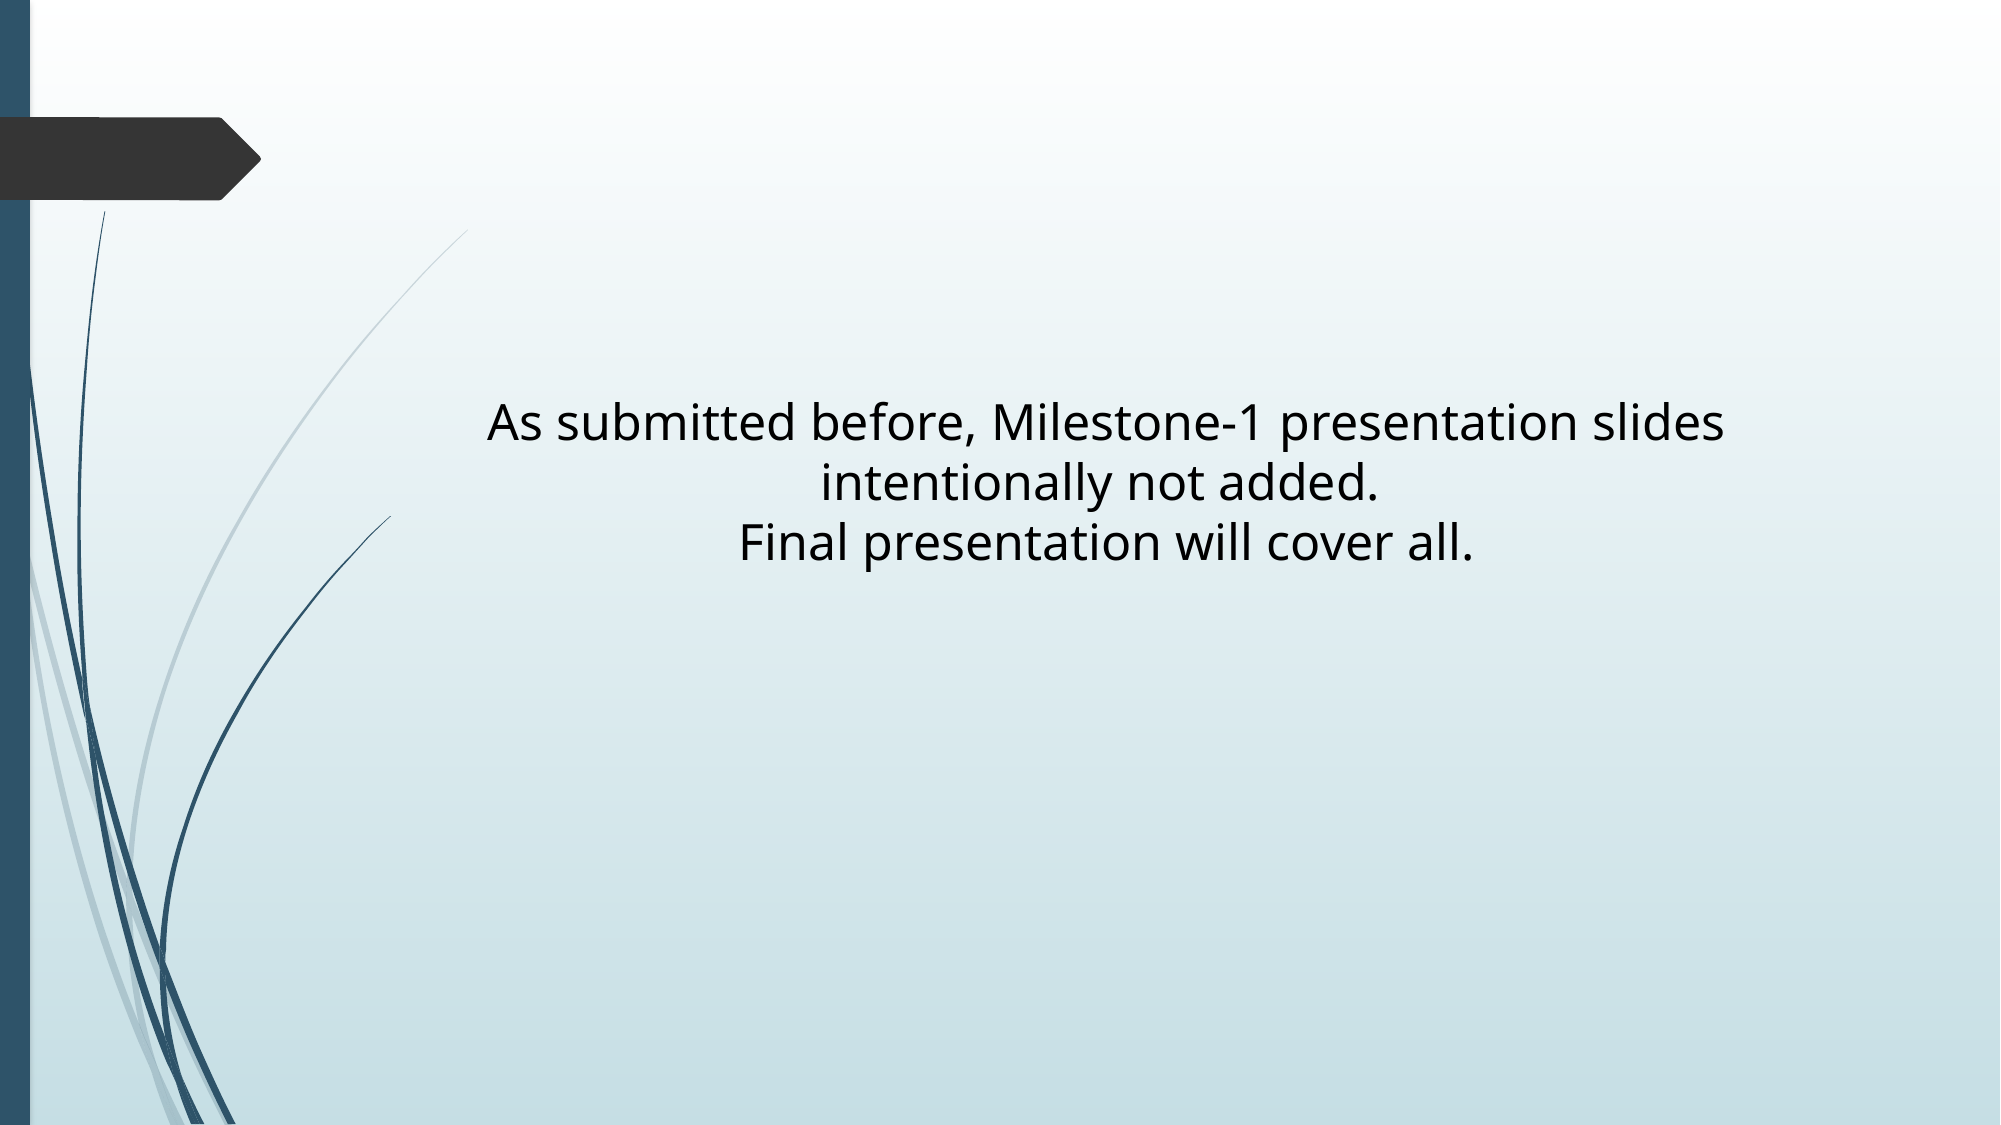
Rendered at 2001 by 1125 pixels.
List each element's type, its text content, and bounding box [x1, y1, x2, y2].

text_box As submitted before, Milestone-1 presentation slides intentionally not added. Final presentation will cover all. [378, 383, 1836, 578]
